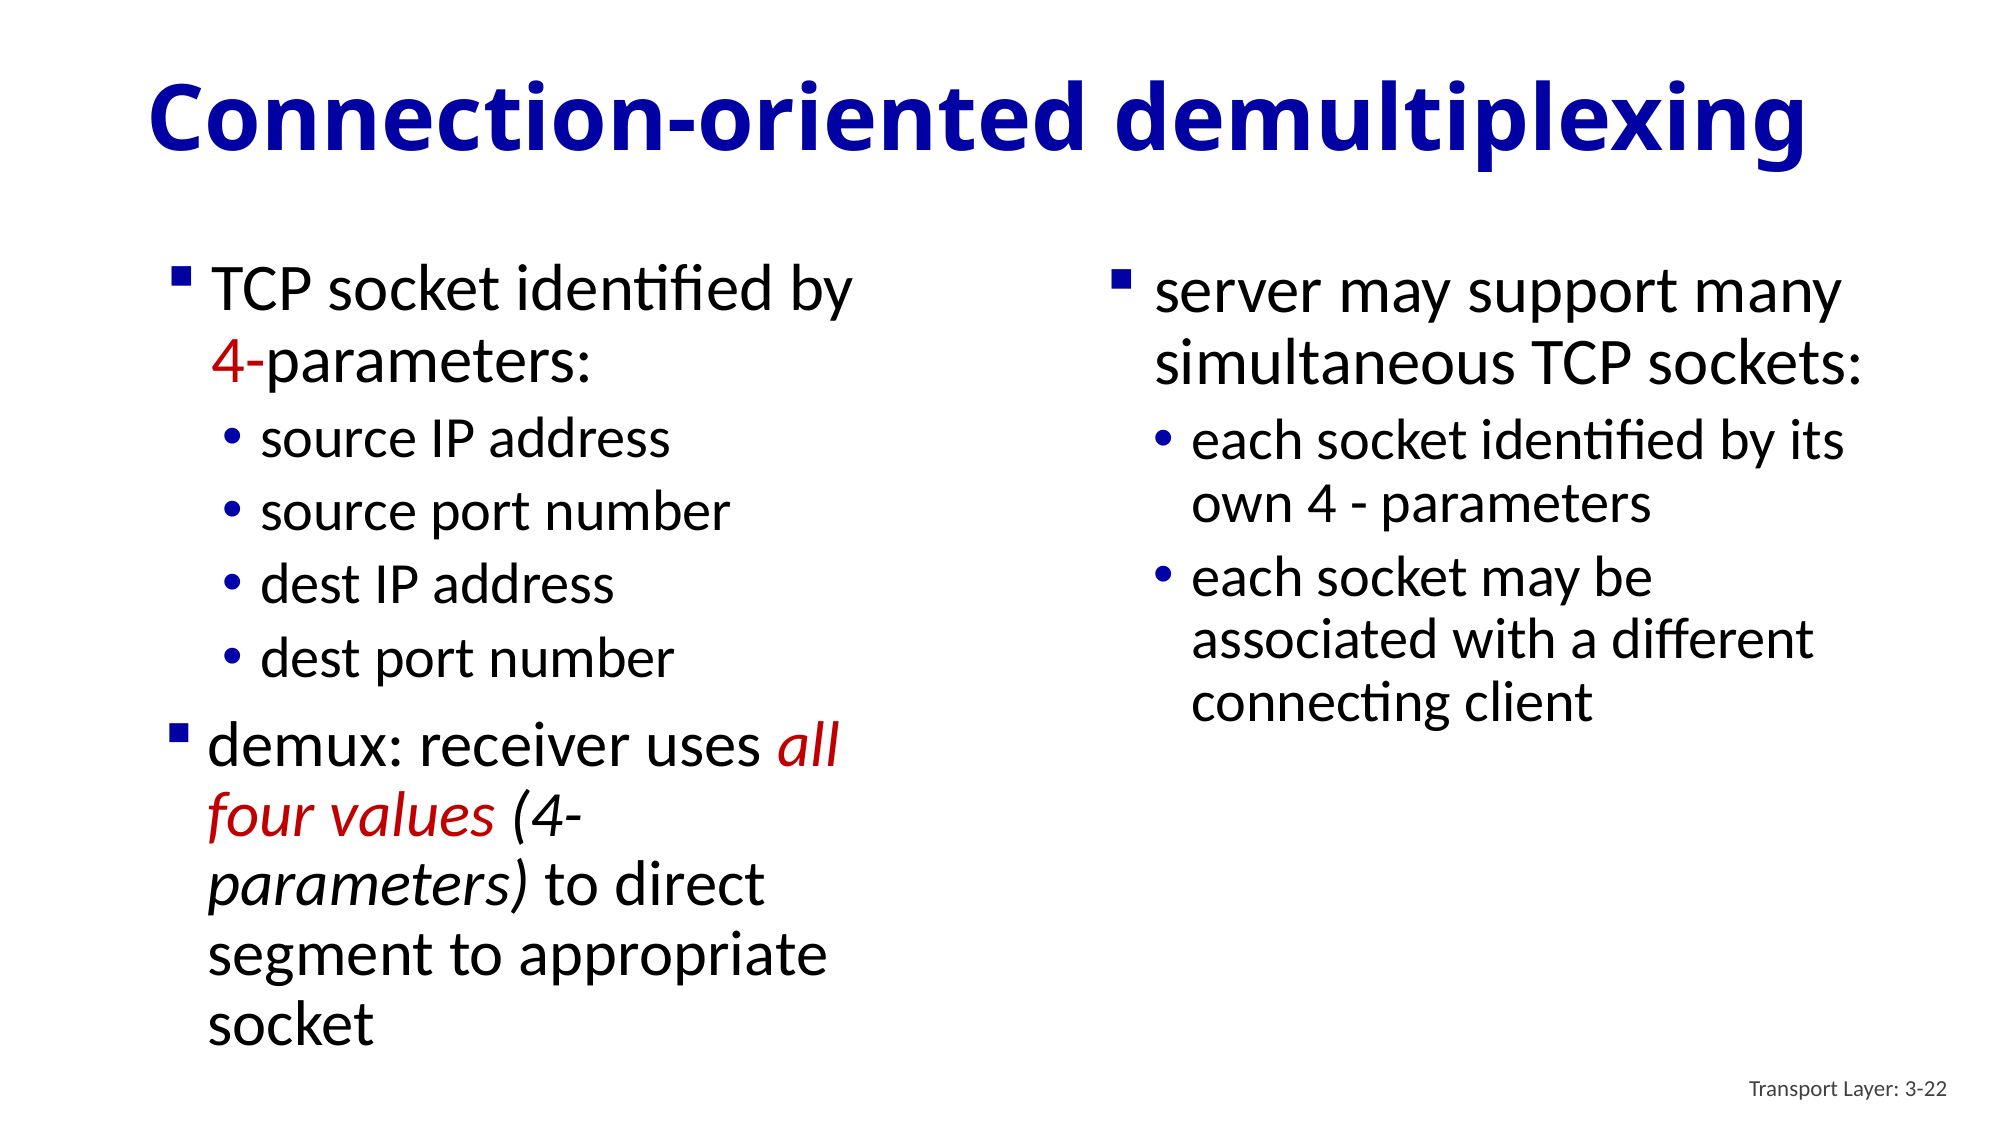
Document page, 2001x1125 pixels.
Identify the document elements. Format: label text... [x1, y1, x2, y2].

title Connection-oriented demultiplexing [131, 47, 1952, 195]
text_box server may support many simultaneous TCP sockets: each socket identified by its own 4 - parameters each socket may be associated with a different connecting client [1062, 247, 1889, 1064]
slide_number Transport Layer: 3-22 [1512, 1056, 1963, 1117]
text_box demux: receiver uses all four values (4-parameters) to direct segment to appropriate socket [128, 702, 912, 1069]
text_box TCP socket identified by 4-parameters: source IP address source port number dest IP address dest port number [130, 245, 914, 728]
